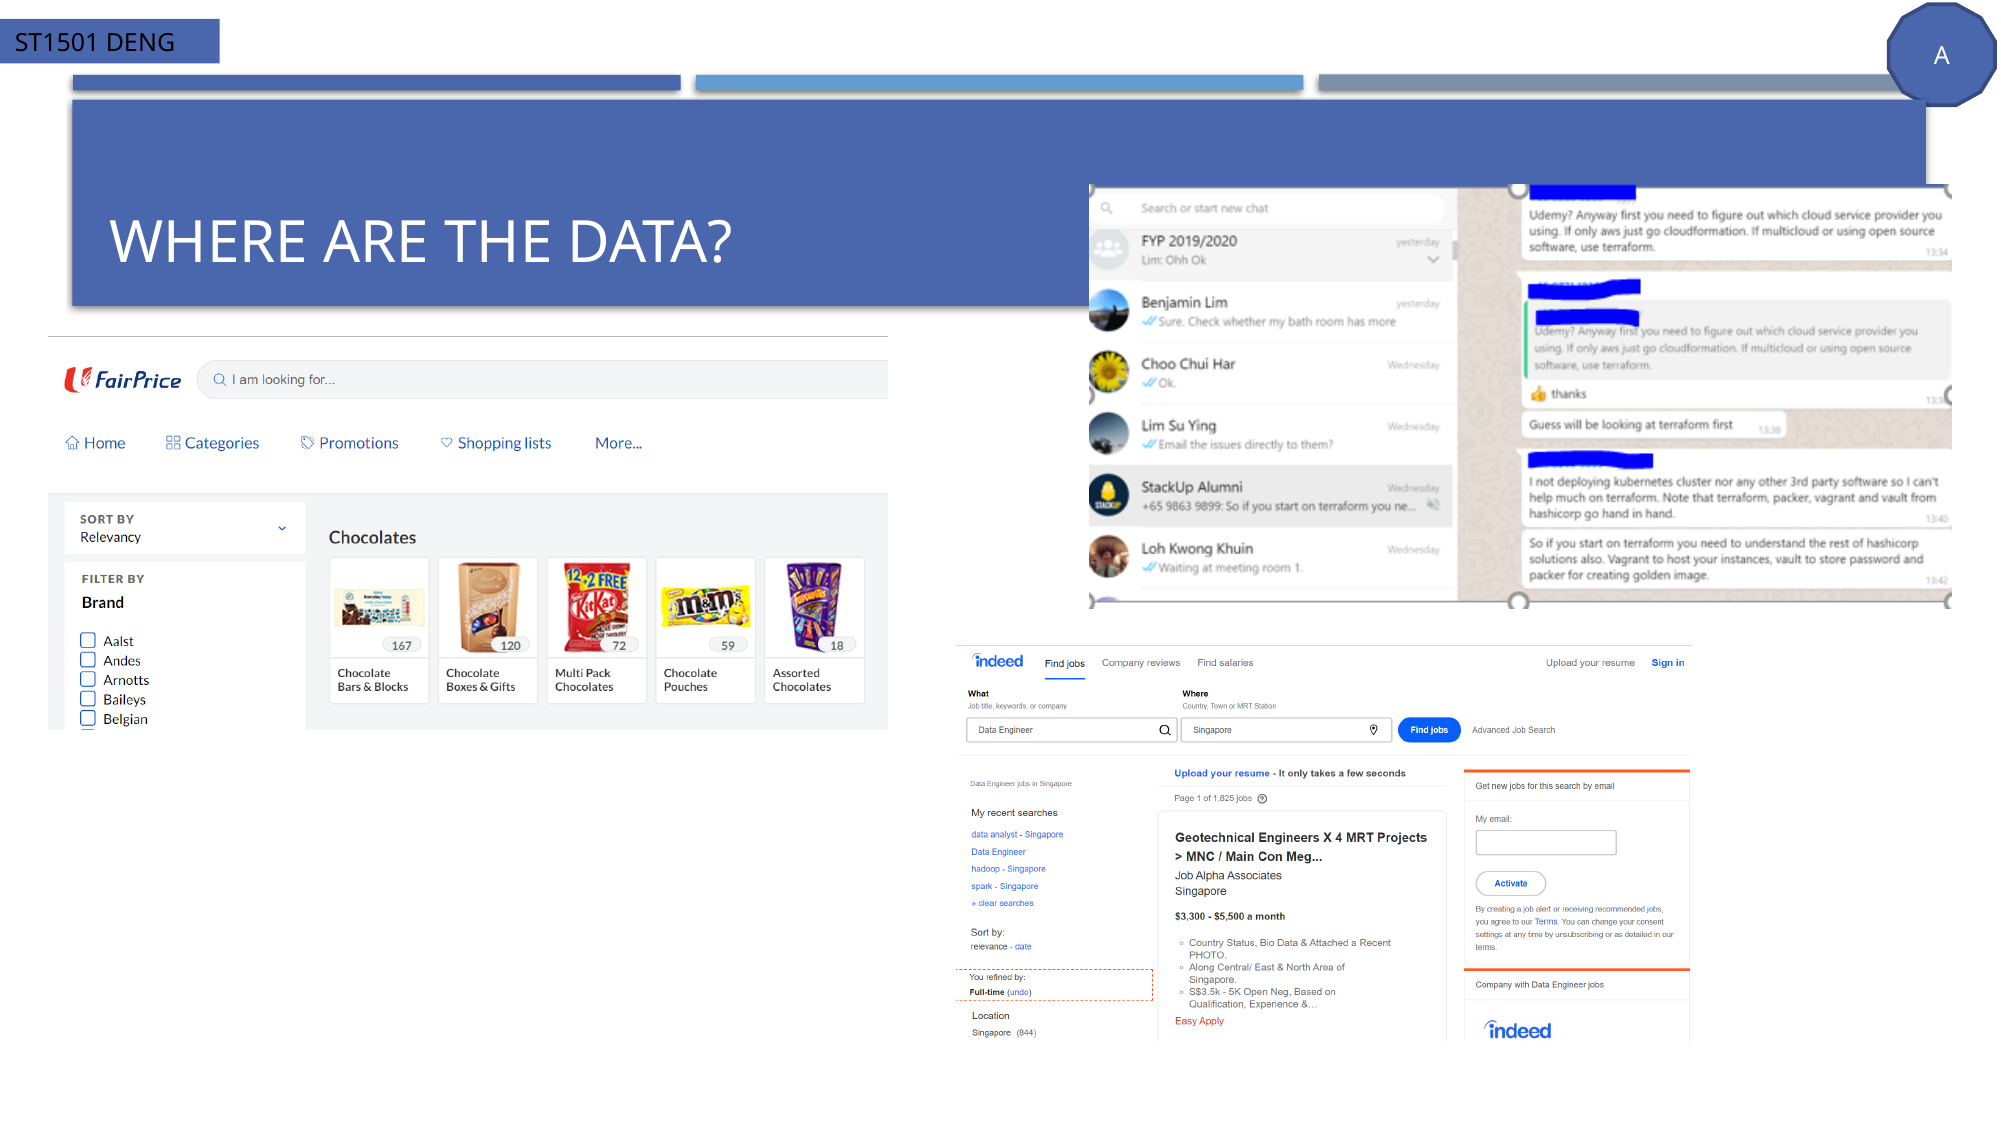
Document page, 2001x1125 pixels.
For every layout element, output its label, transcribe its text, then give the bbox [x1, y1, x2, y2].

picture [1088, 184, 1953, 609]
title Where are the data? [94, 119, 1904, 282]
picture [47, 331, 888, 730]
picture [956, 645, 1693, 1042]
